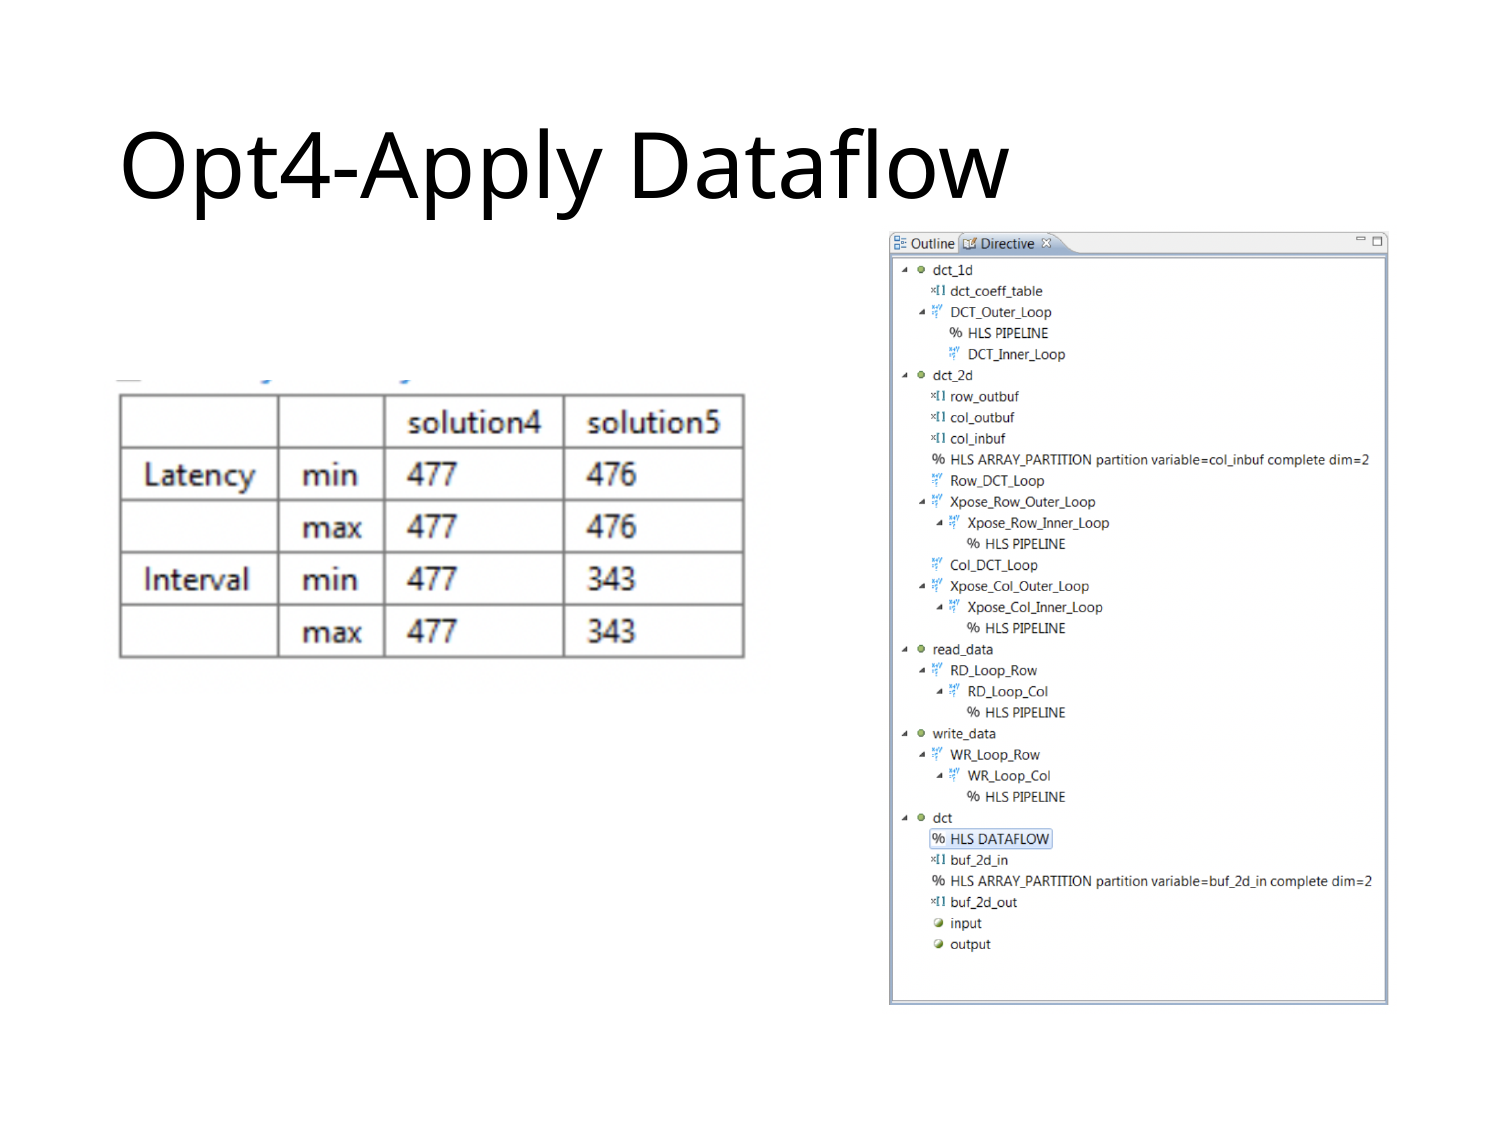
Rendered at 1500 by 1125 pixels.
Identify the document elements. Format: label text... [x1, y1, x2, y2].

picture [103, 380, 771, 694]
title Opt4-Apply Dataflow [103, 59, 1397, 278]
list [881, 225, 1397, 1014]
